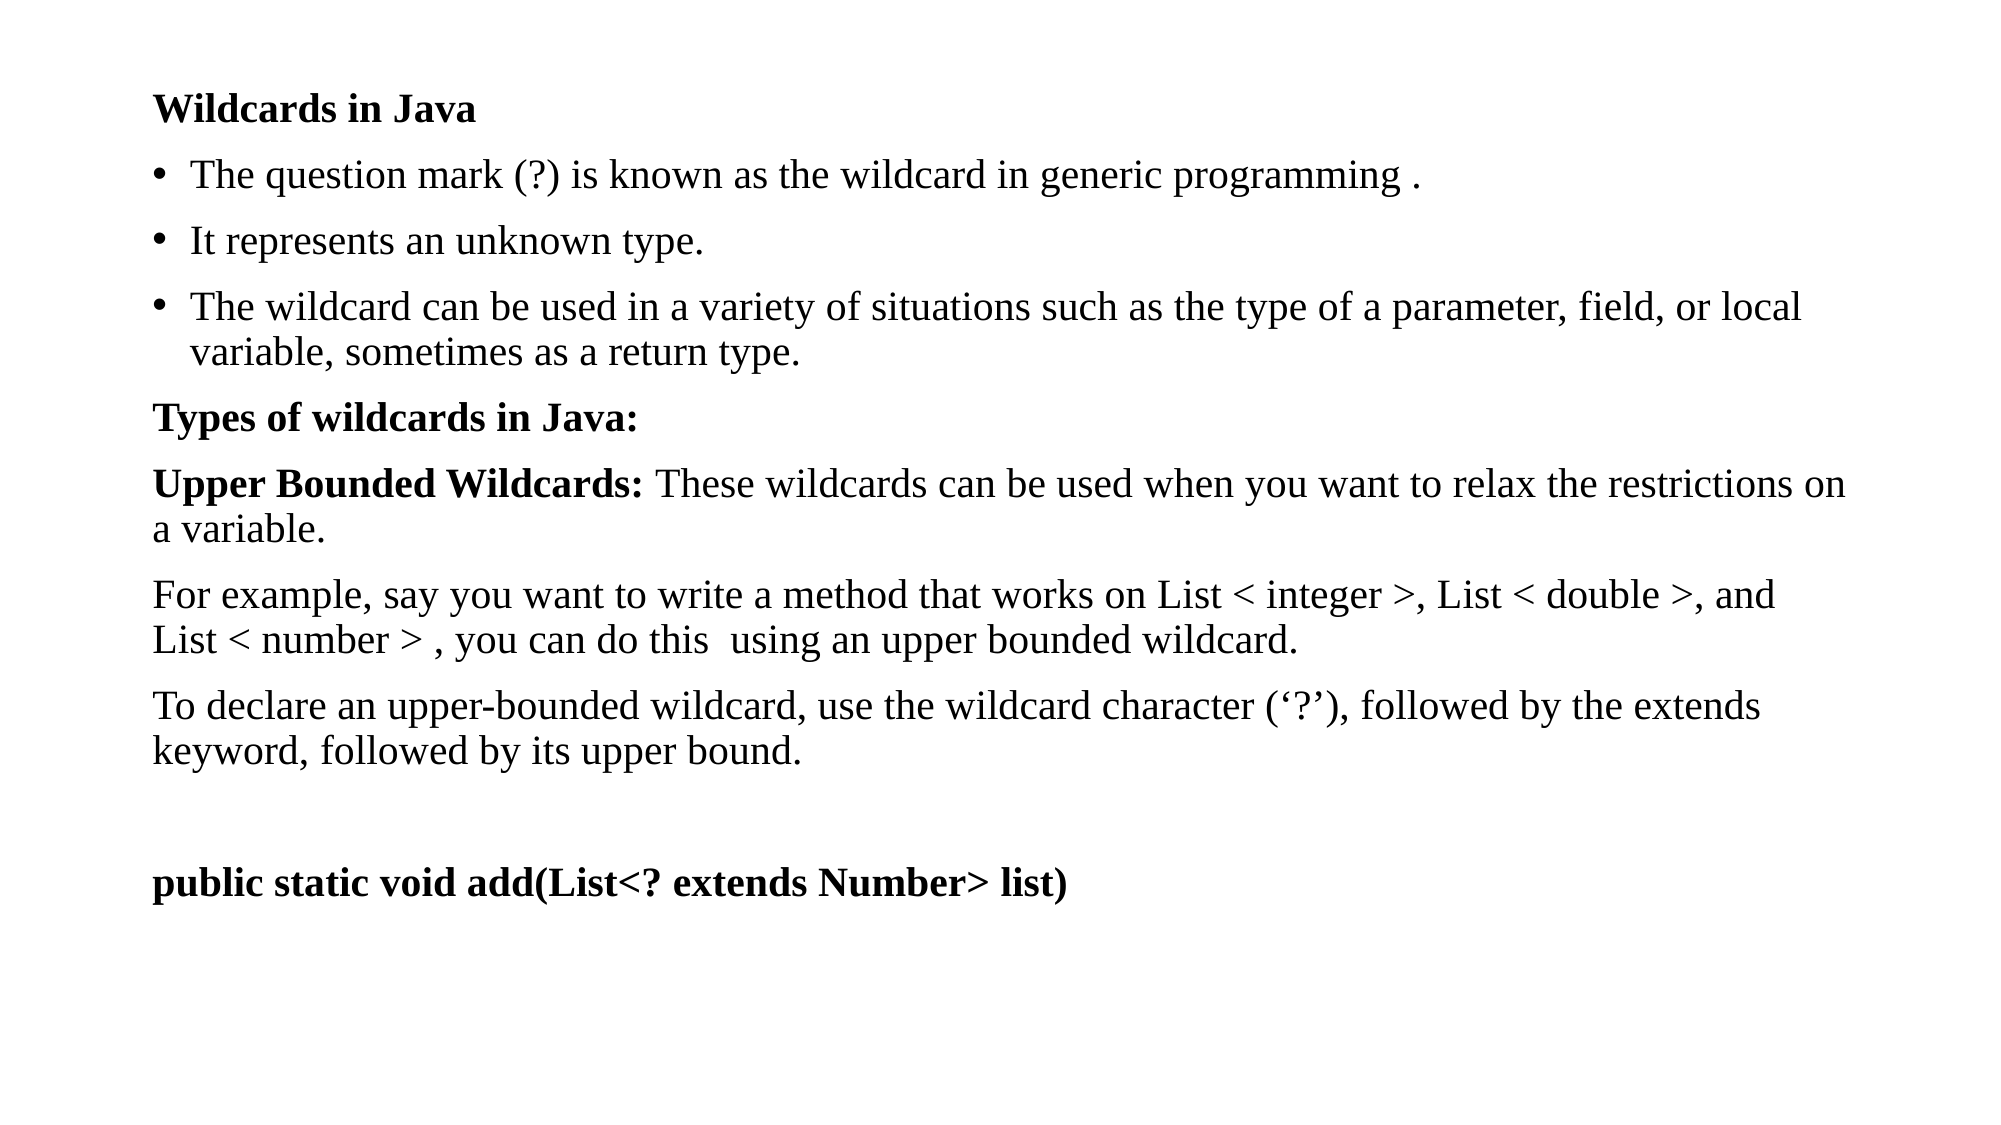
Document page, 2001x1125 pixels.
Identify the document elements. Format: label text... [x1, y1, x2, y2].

list Wildcards in Java The question mark (?) is known as the wildcard in generic programming . It represents an unknown type. The wildcard can be used in a variety of situations such as the type of a parameter, field, or local variable, sometimes as a return type. Types of wildcards in Java: Upper Bounded Wildcards: These wildcards can be used when you want to relax the restrictions on a variable. For example, say you want to write a method that works on List < integer >, List < double >, and List < number > , you can do this using an upper bounded wildcard. To declare an upper-bounded wildcard, use the wildcard character (‘?’), followed by the extends keyword, followed by its upper bound. public static void add(List<? extends Number> list) [137, 79, 1863, 1014]
